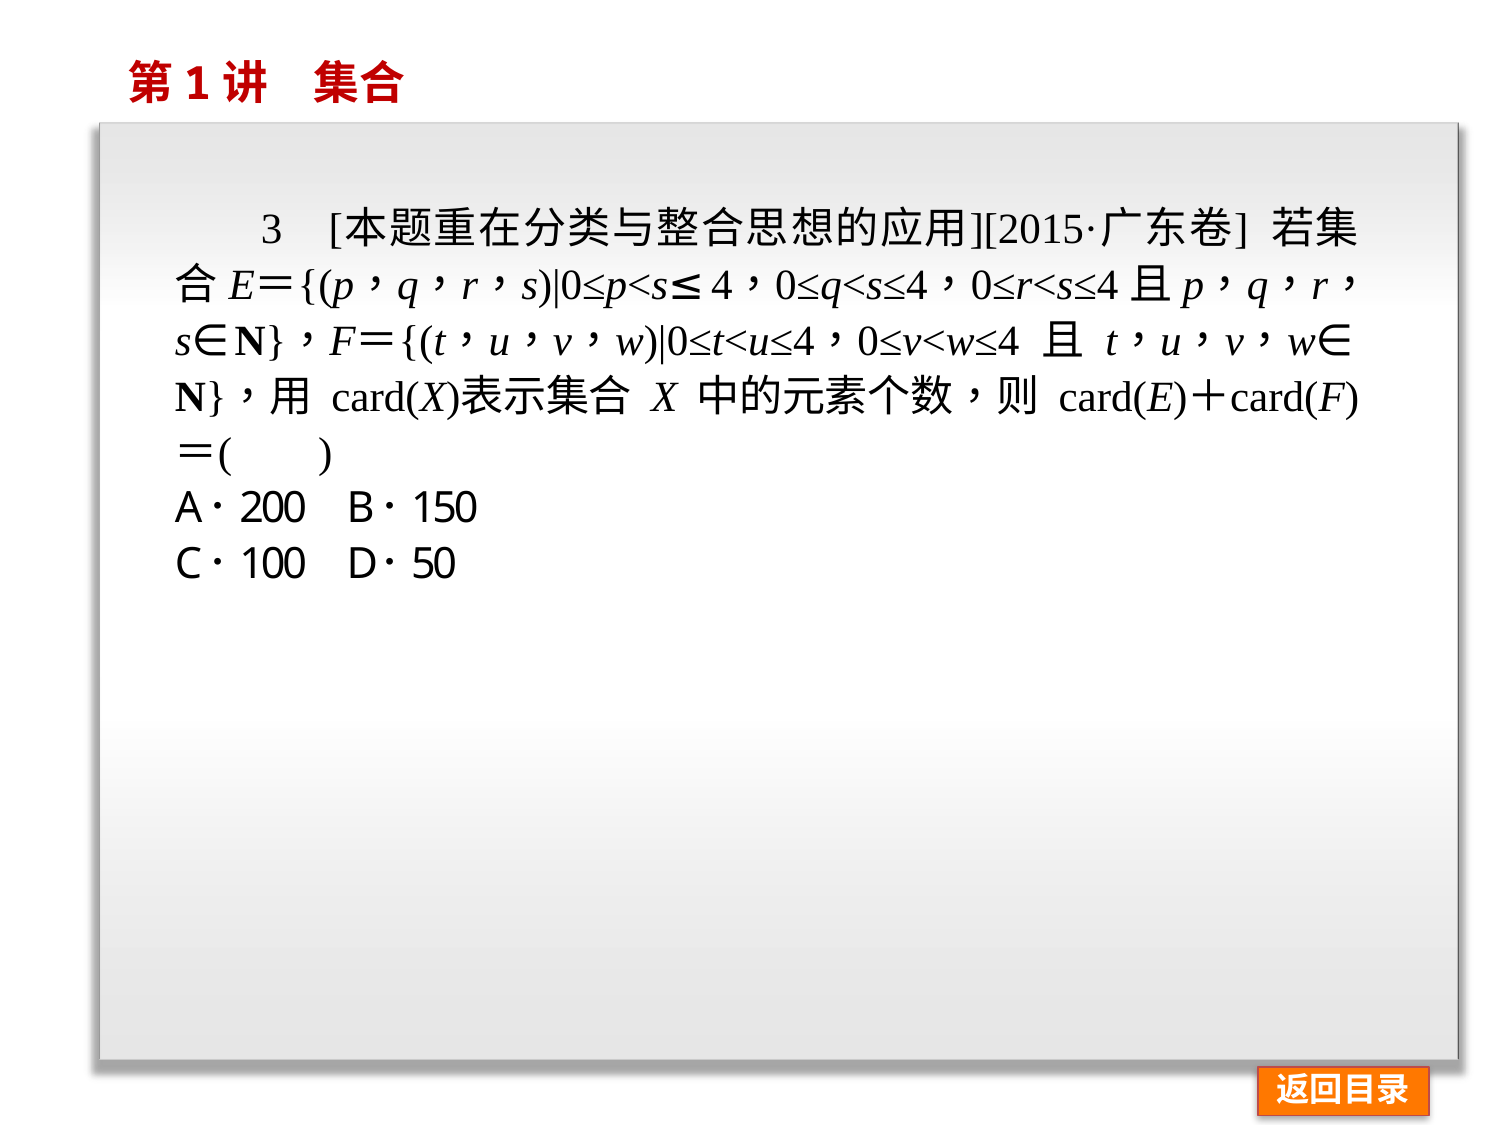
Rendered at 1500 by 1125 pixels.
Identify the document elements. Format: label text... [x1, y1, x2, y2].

picture [79, 115, 1477, 1087]
text_box 返回目录 [1257, 1066, 1430, 1116]
text_box 第1讲 集合 [112, 42, 1211, 121]
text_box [174, 199, 1362, 626]
